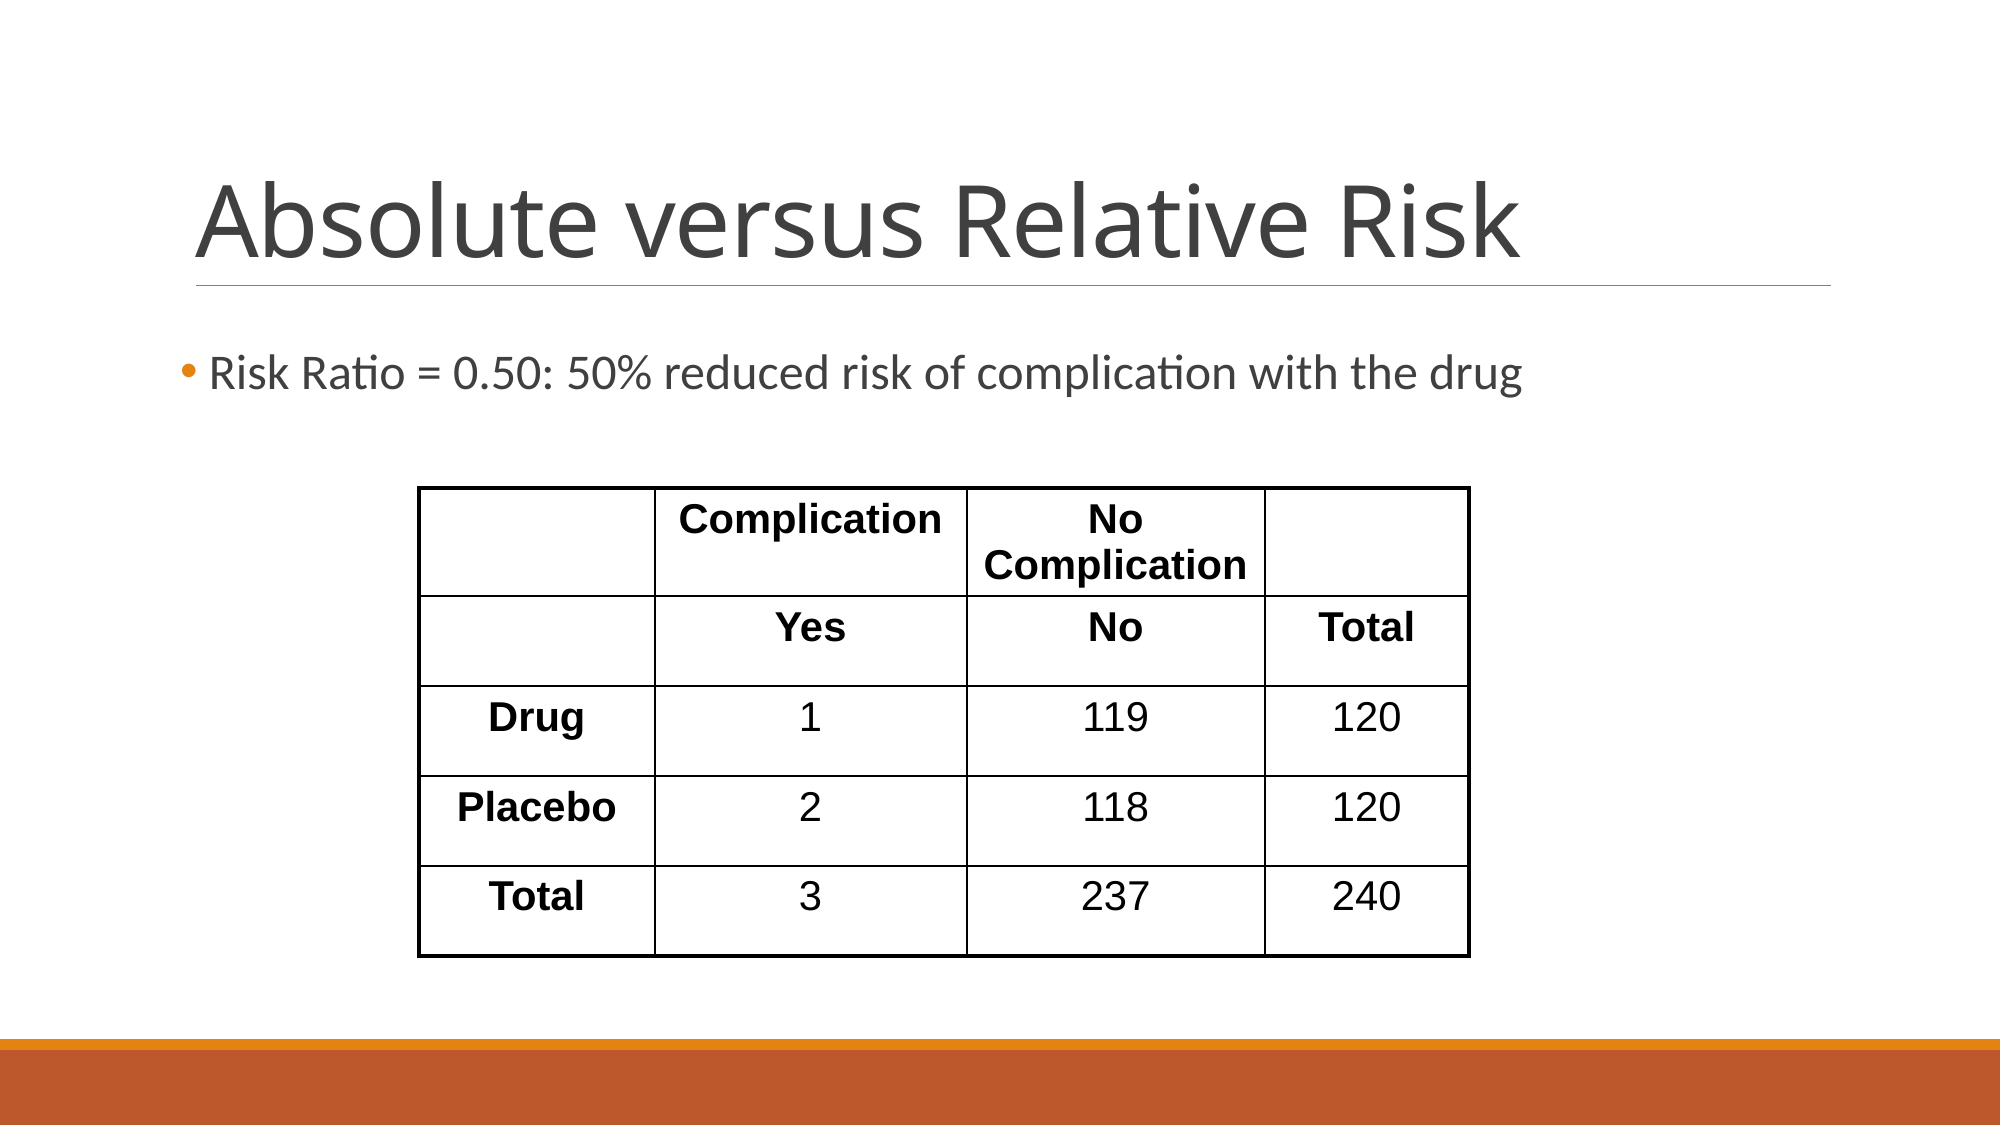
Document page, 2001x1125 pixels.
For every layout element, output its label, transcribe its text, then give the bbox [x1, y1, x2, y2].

table_cell [421, 597, 654, 685]
table_cell 2 [656, 777, 966, 865]
table_cell No [968, 597, 1264, 685]
table_cell Yes [656, 597, 966, 685]
table_cell 240 [1266, 867, 1467, 954]
table_header Complication [656, 490, 966, 595]
table_cell 237 [968, 867, 1264, 954]
table_cell 120 [1266, 687, 1467, 775]
table_cell 1 [656, 687, 966, 775]
list Risk Ratio = 0.50: 50% reduced risk of complication with the drug [180, 338, 1830, 963]
table_cell 118 [968, 777, 1264, 865]
table_cell 3 [656, 867, 966, 954]
table_cell Placebo [421, 777, 654, 865]
table_header [421, 490, 654, 595]
table_header No Complication [968, 490, 1264, 595]
table_cell Total [421, 867, 654, 954]
table_header [1266, 490, 1467, 595]
table_cell Drug [421, 687, 654, 775]
table_cell 120 [1266, 777, 1467, 865]
title Absolute versus Relative Risk [180, 47, 1830, 285]
table_cell 119 [968, 687, 1264, 775]
table_cell Total [1266, 597, 1467, 685]
